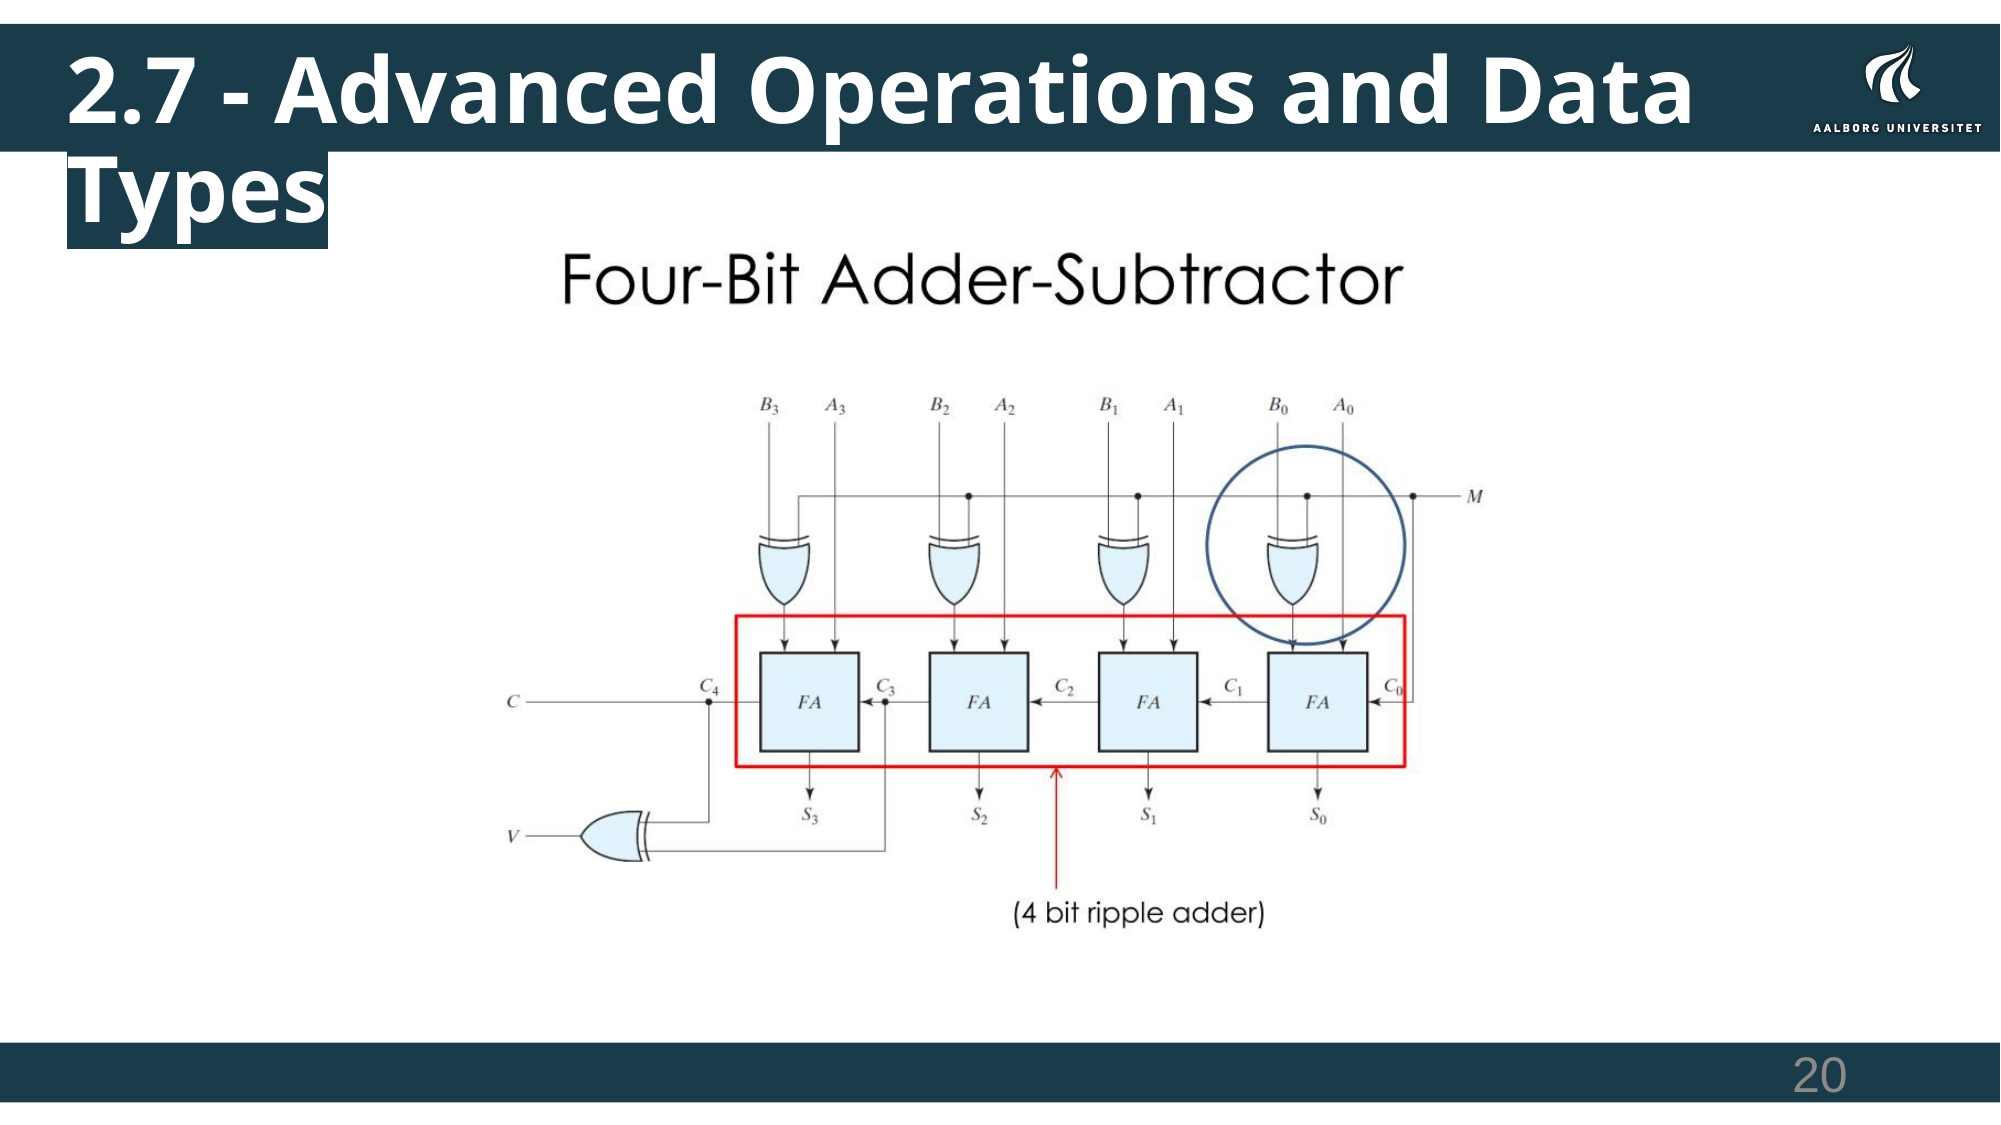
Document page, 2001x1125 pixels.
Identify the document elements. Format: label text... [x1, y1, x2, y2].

picture [416, 173, 1546, 1021]
picture [1799, 30, 1995, 146]
title 2.7 - Advanced Operations and Data Types [52, 36, 1778, 140]
